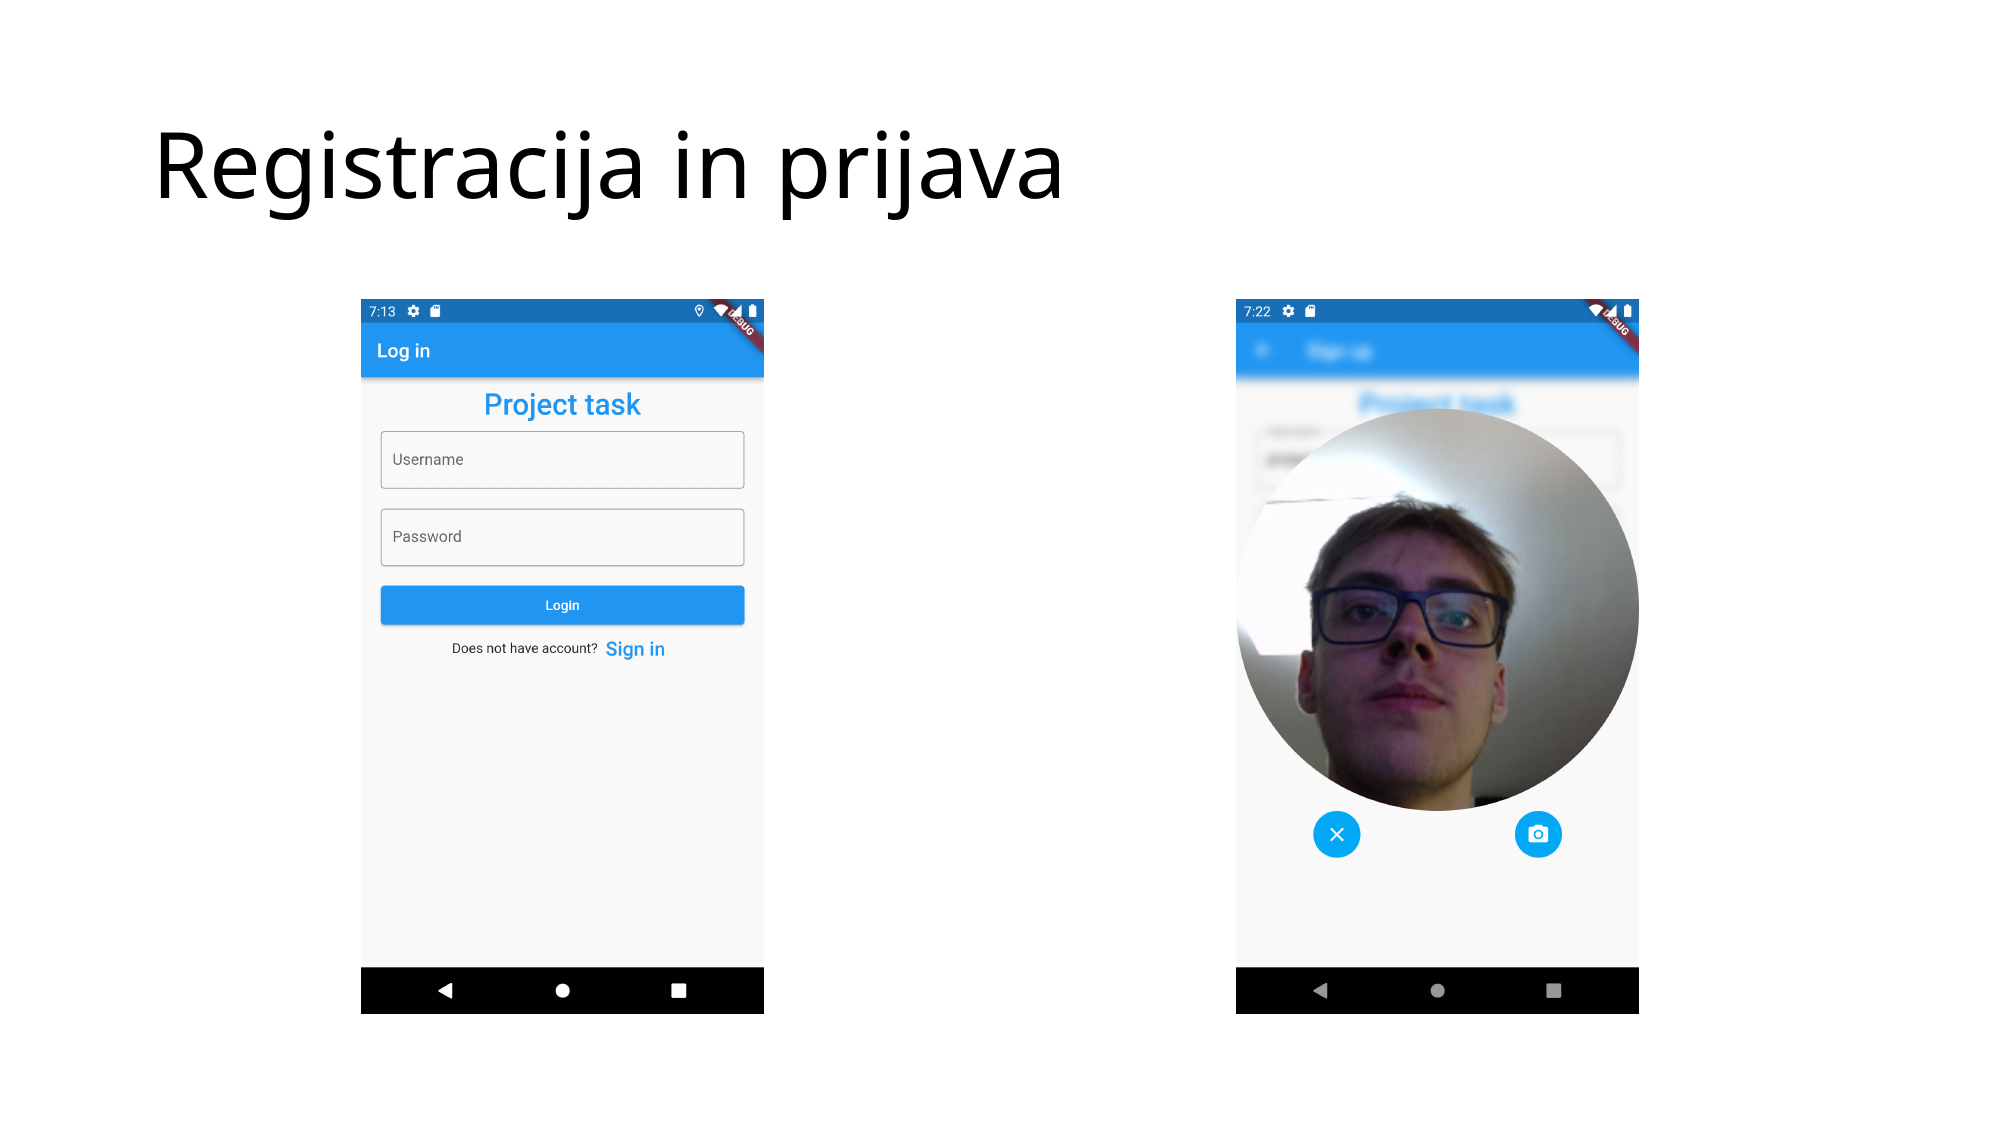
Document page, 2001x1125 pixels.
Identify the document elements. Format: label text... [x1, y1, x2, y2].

title Registracija in prijava [137, 59, 1863, 278]
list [1236, 299, 1639, 1014]
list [361, 299, 764, 1014]
